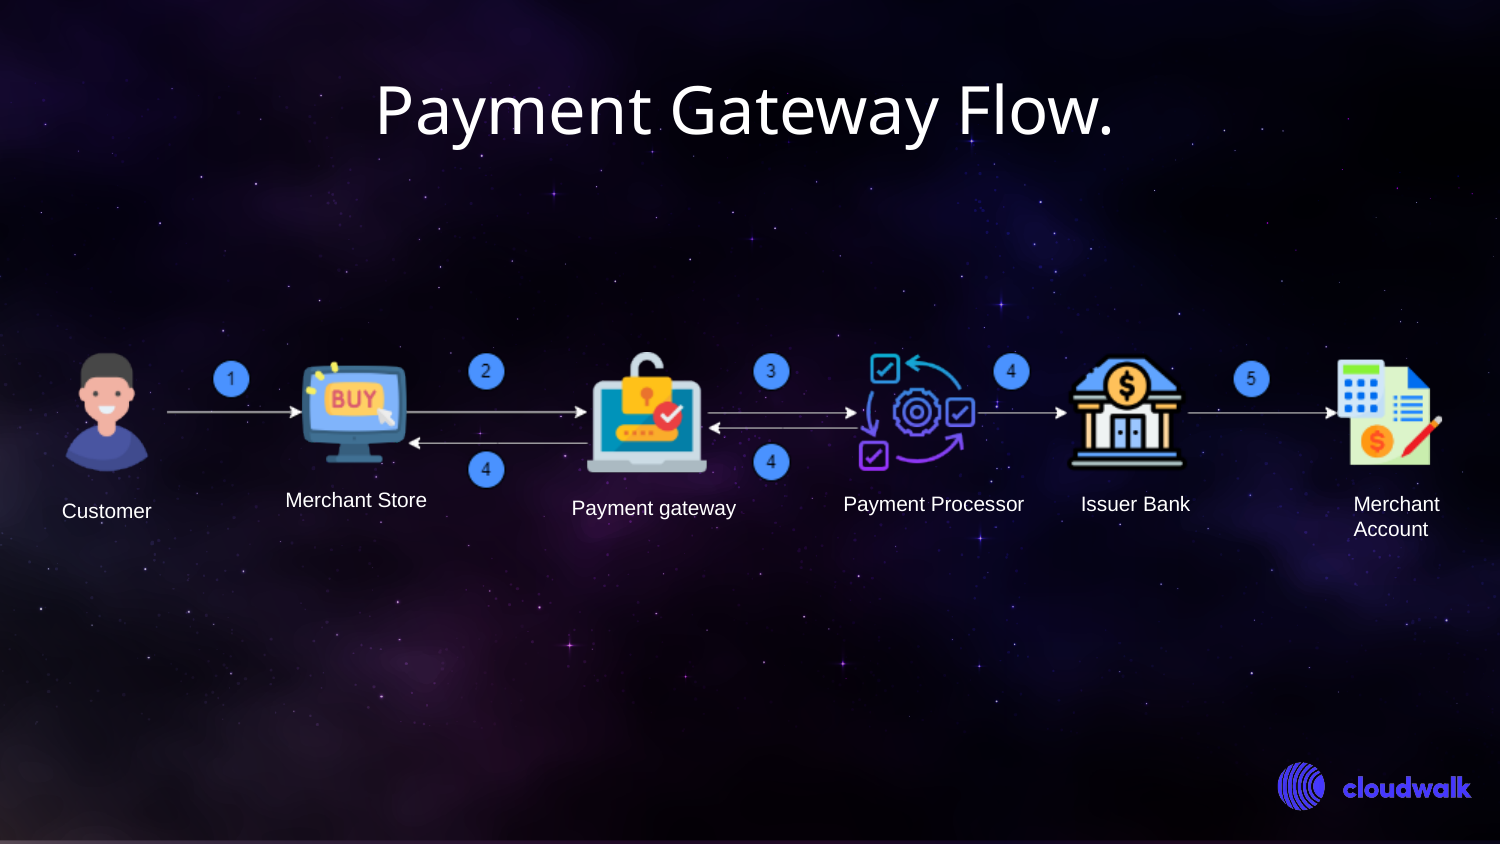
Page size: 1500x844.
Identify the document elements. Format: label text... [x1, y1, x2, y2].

text_box Customer [47, 498, 173, 530]
text_box Payment Processor [828, 499, 1047, 524]
text_box Merchant Store [270, 499, 444, 519]
picture [0, 0, 1500, 844]
text_box Merchant Account [1338, 483, 1457, 548]
text_box Issuer Bank [1066, 499, 1231, 524]
text_box Payment gateway [556, 499, 764, 527]
title Payment Gateway Flow. [130, 59, 1361, 163]
